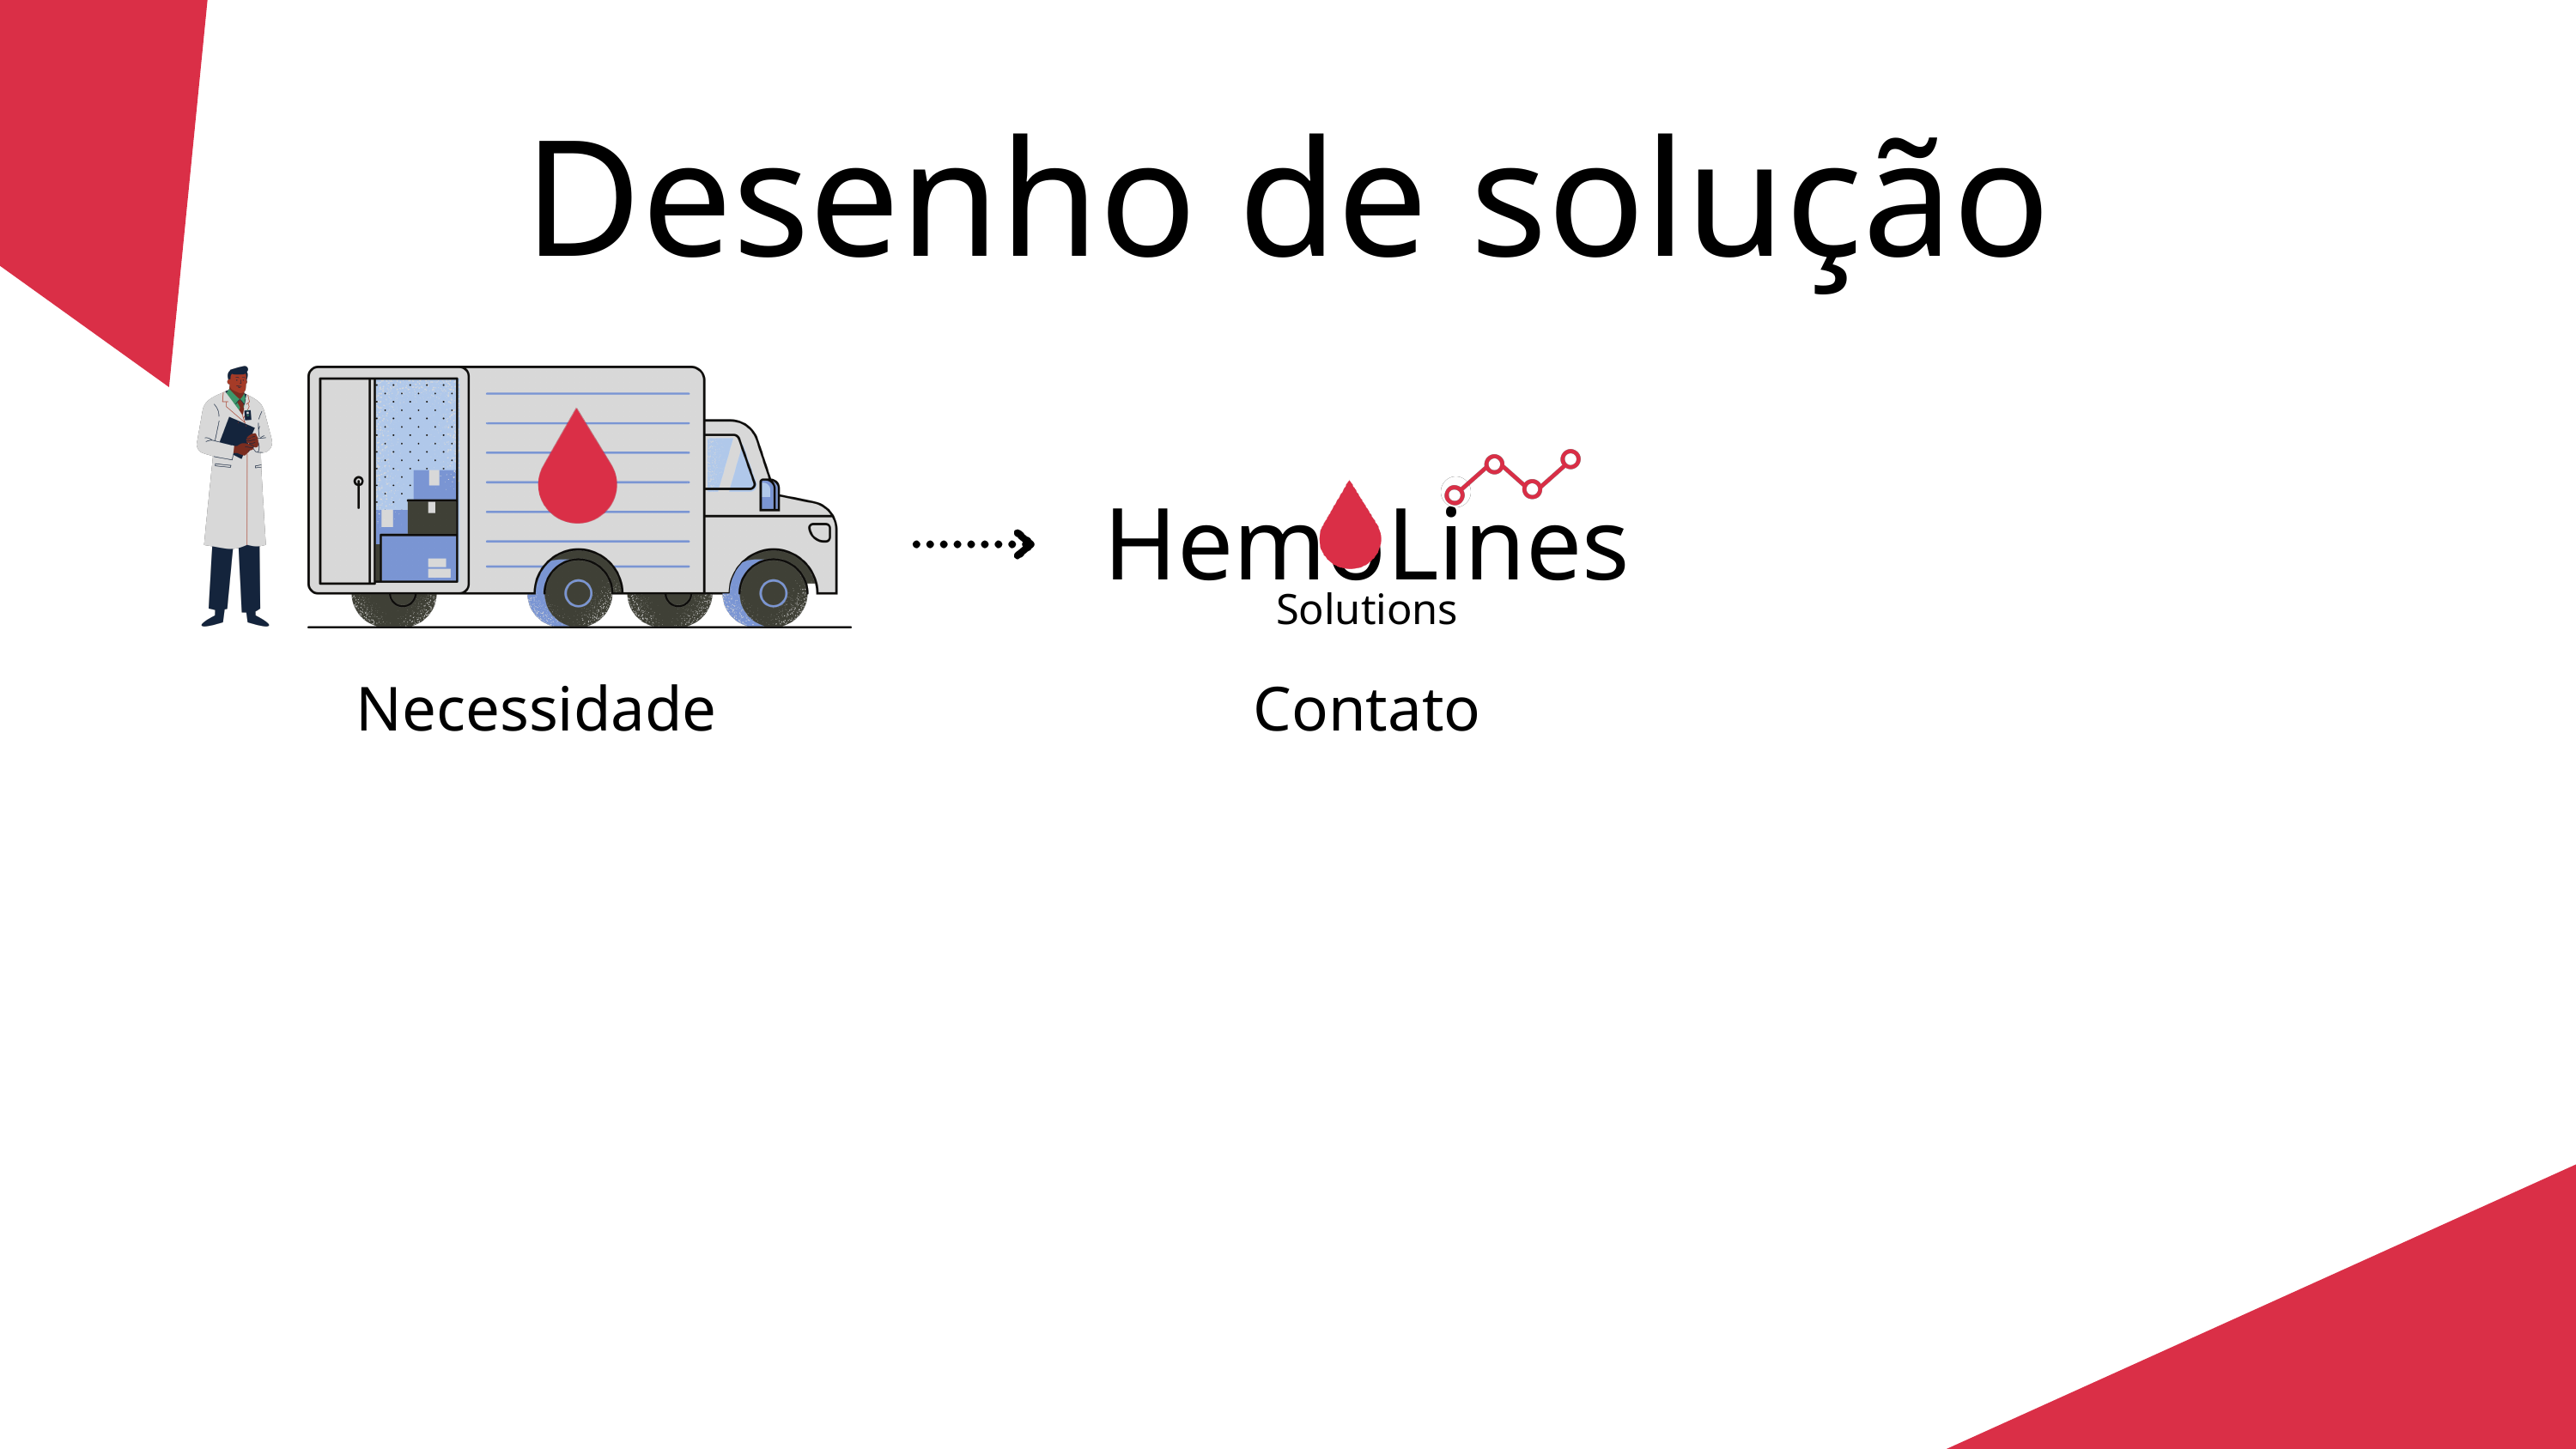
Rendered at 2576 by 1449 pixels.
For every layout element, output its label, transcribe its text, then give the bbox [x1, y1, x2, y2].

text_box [1971, 1050, 2576, 1449]
picture [1440, 449, 1581, 507]
picture [307, 366, 852, 628]
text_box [0, 0, 489, 194]
text_box Contato [1130, 658, 1604, 743]
text_box Solutions [1270, 574, 1464, 634]
text_box Necessidade [300, 658, 774, 743]
text_box HemoLines [1080, 459, 1654, 600]
picture [890, 502, 1051, 571]
picture [1317, 477, 1385, 575]
text_box Desenho de solução [465, 63, 2111, 288]
picture [197, 366, 272, 628]
